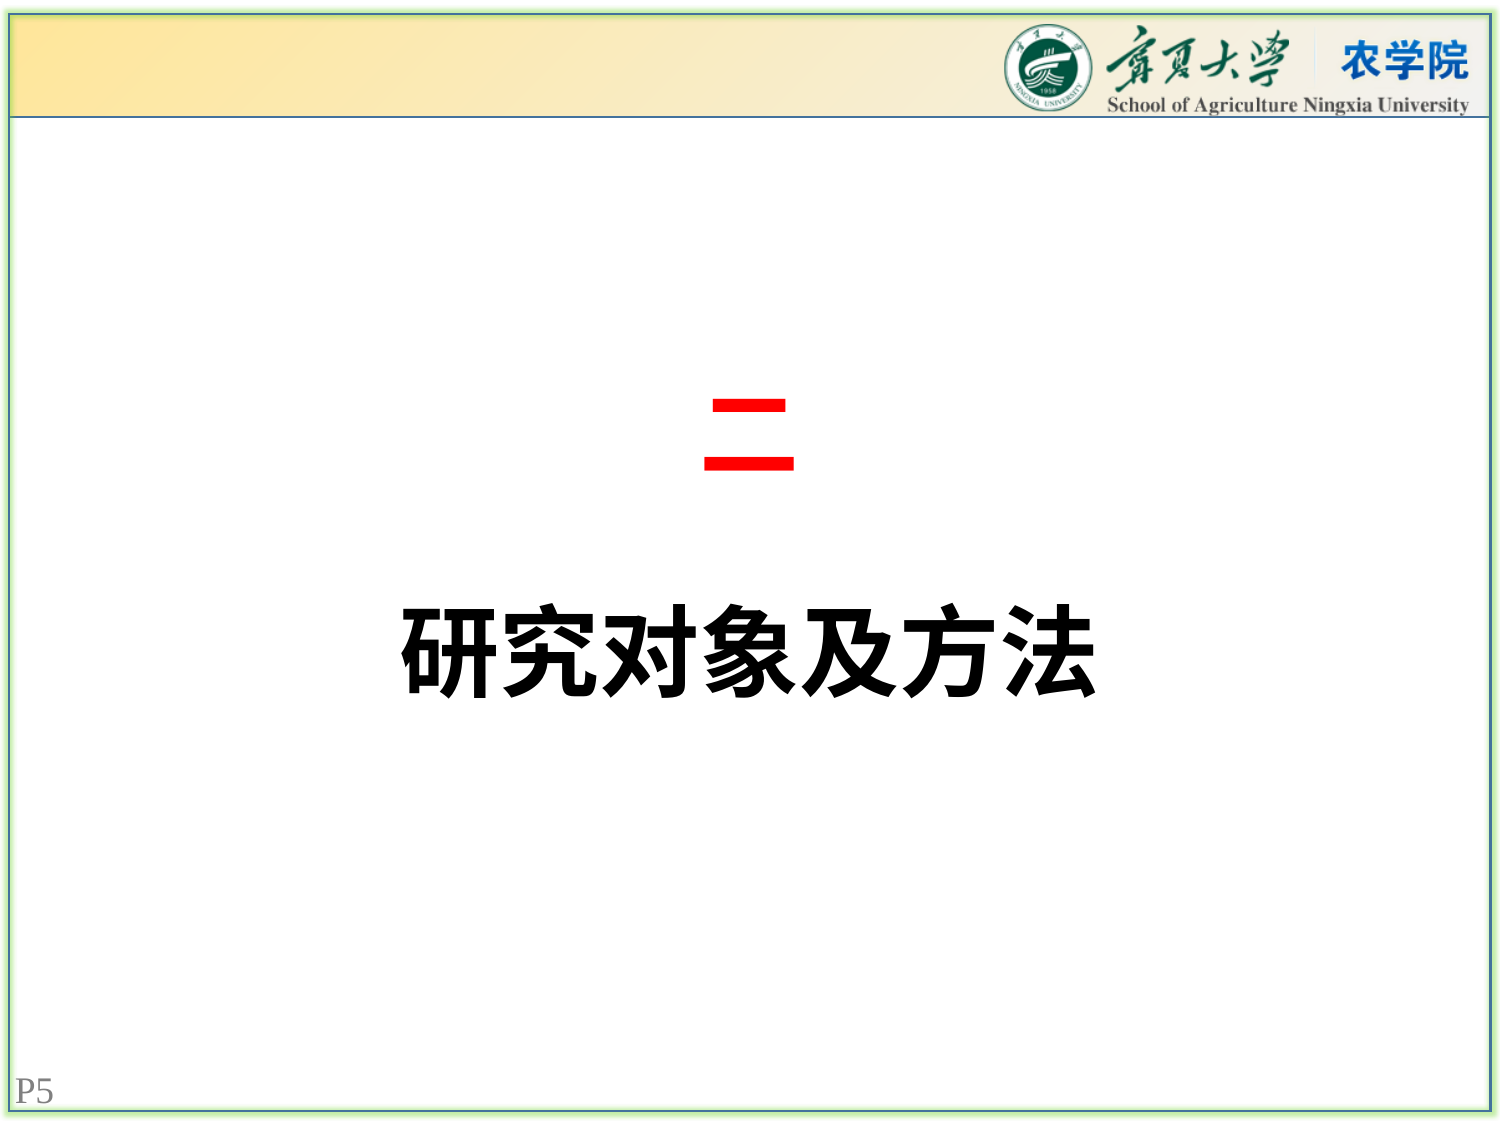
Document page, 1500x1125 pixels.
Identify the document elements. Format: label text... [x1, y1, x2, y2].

text_box 二 研究对象及方法 [254, 278, 1246, 805]
picture [998, 19, 1476, 118]
slide_number 5 [0, 1058, 183, 1119]
